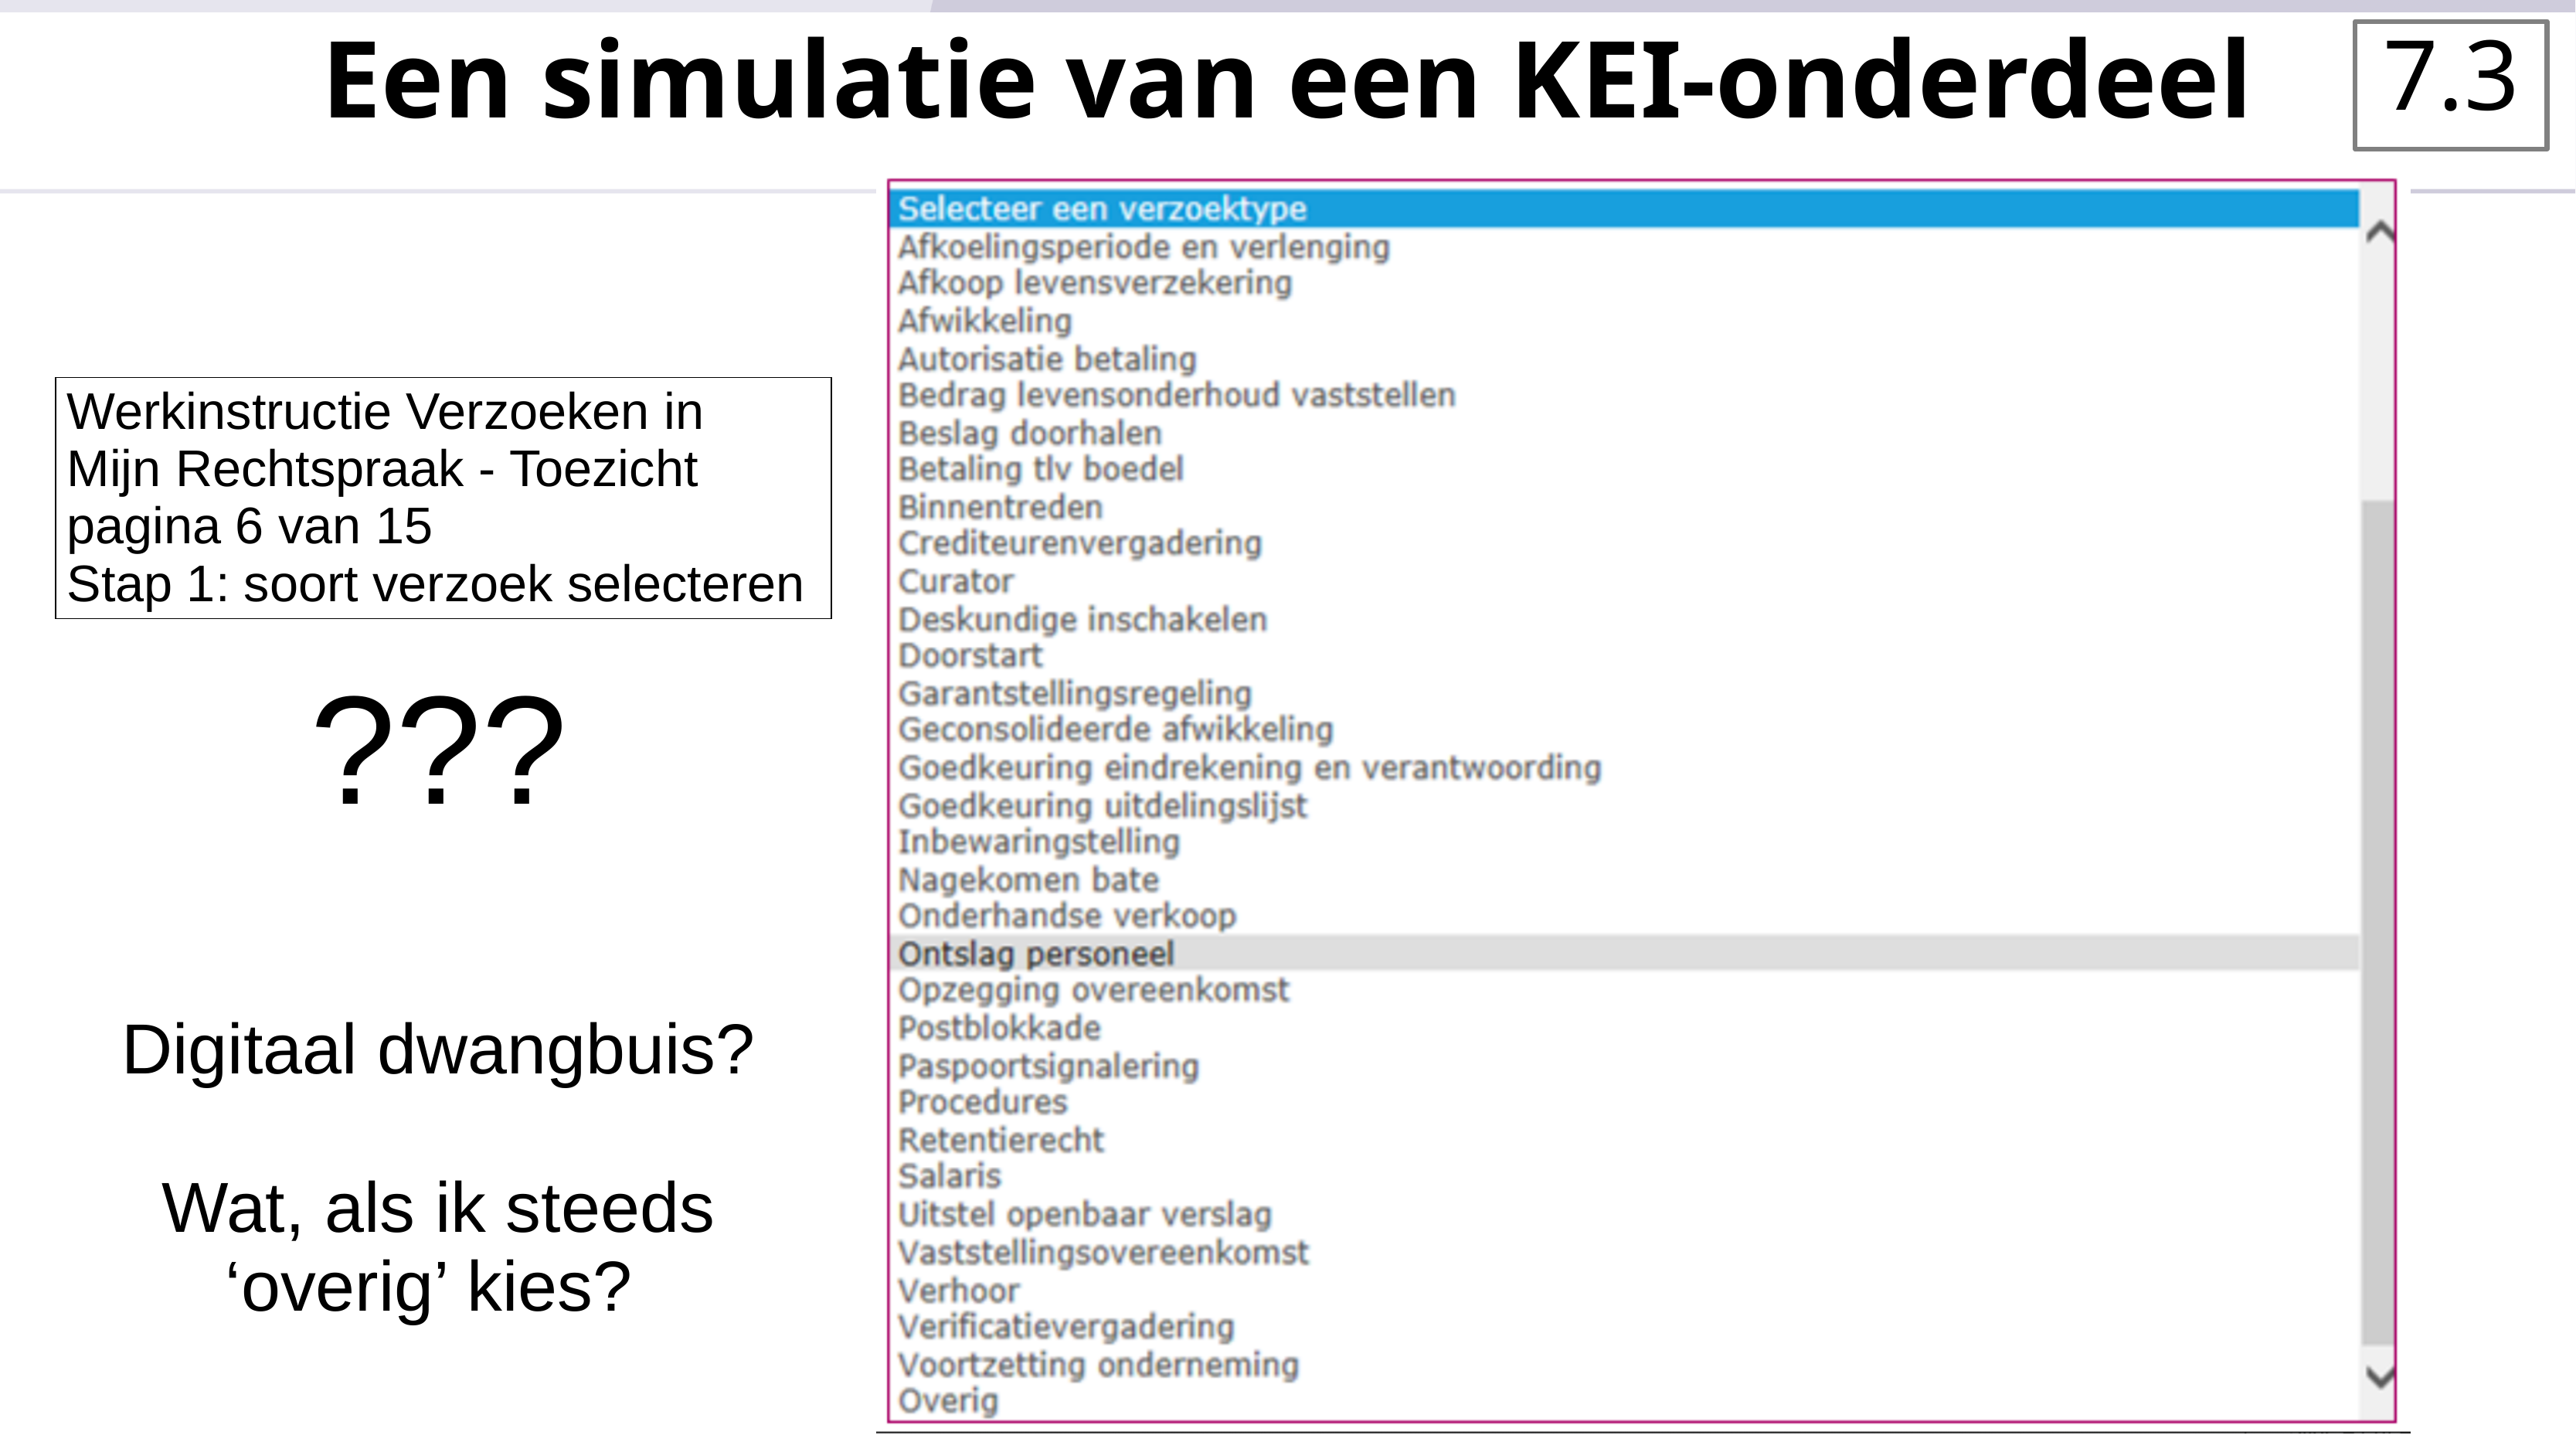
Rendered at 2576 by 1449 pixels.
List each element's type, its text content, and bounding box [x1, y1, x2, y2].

text_box ??? Digitaal dwangbuis? Wat, als ik steeds ‘overig’ kies? [55, 660, 822, 1333]
text_box Een simulatie van een KEI-onderdeel [0, 12, 2575, 189]
picture [0, 0, 2576, 1434]
text_box 7.3 [2355, 21, 2547, 150]
text_box Werkinstructie Verzoeken in Mijn Rechtspraak - Toezicht pagina 6 van 15 Stap 1: soort verzoek selecteren [55, 377, 831, 619]
